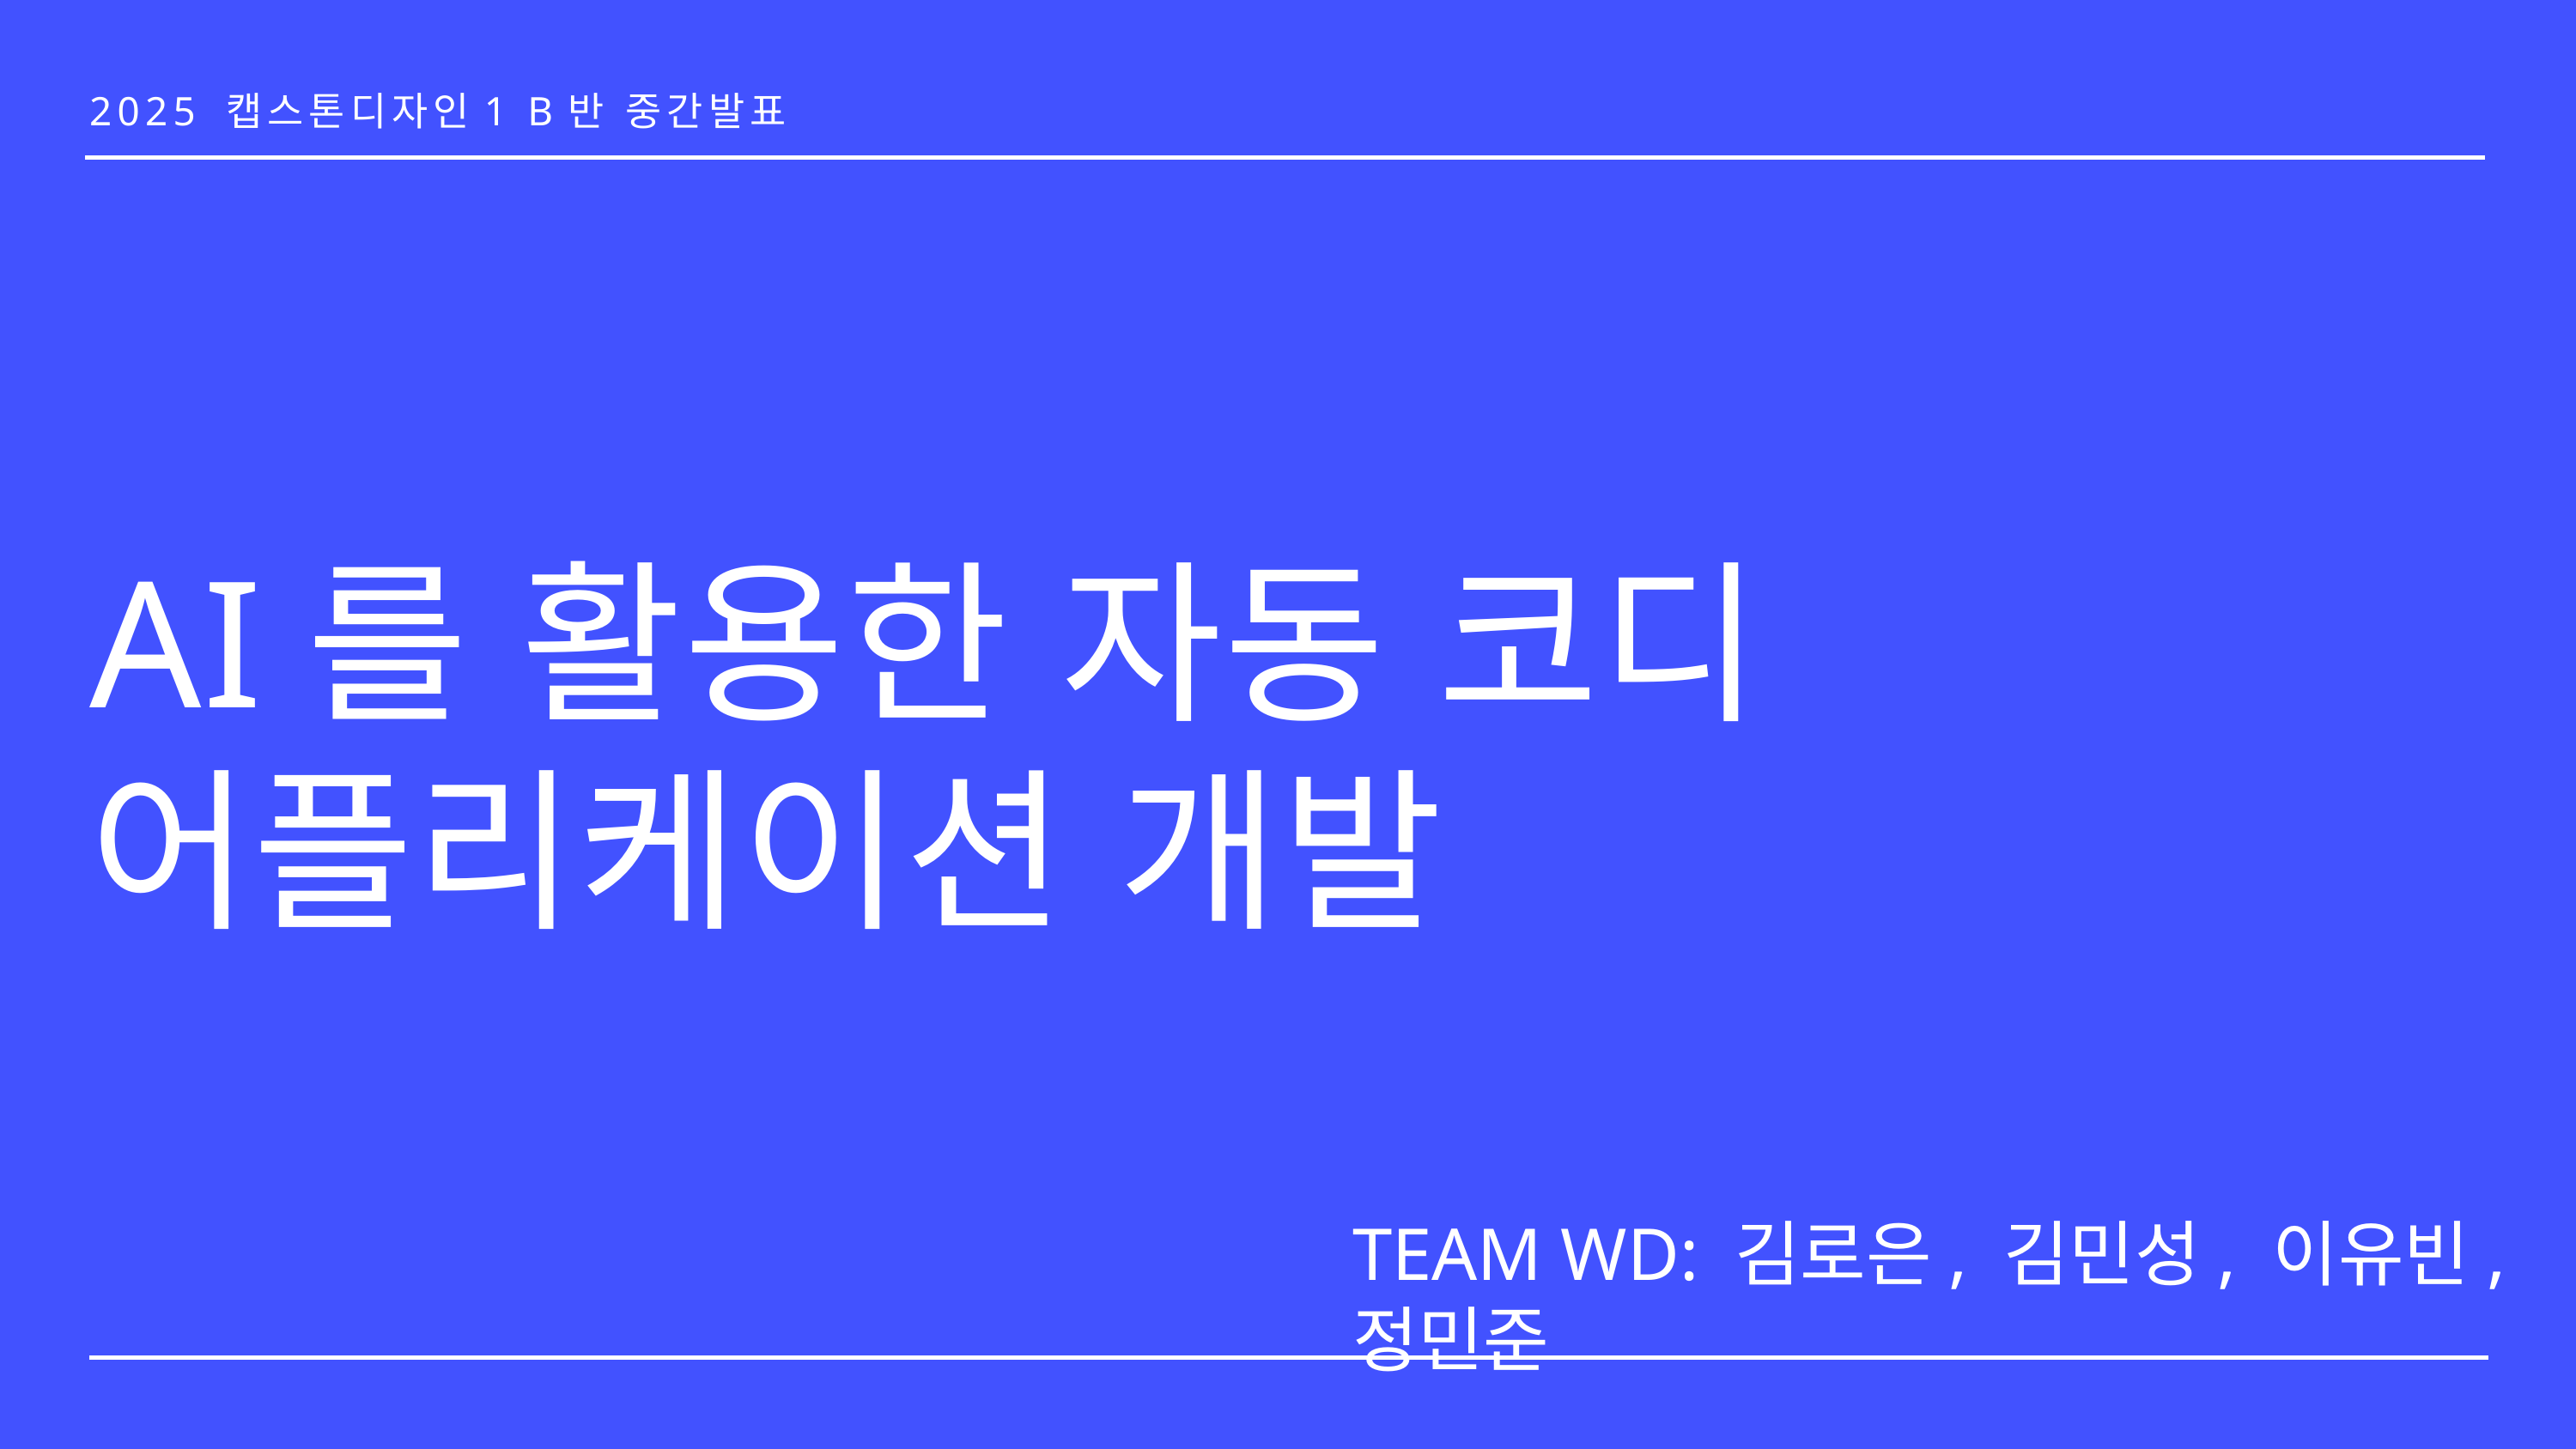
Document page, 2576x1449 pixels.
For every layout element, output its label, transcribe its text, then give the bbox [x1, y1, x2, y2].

picture [88, 1355, 2489, 1360]
text_box 2025 캡스톤디자인1 B반 중간발표 [89, 83, 817, 140]
picture [85, 155, 2485, 160]
text_box TEAM WD: 김로은, 김민성, 이유빈, 정민준 [1352, 1247, 2523, 1349]
text_box AI를 활용한 자동 코디 어플리케이션 개발 [89, 522, 1900, 977]
